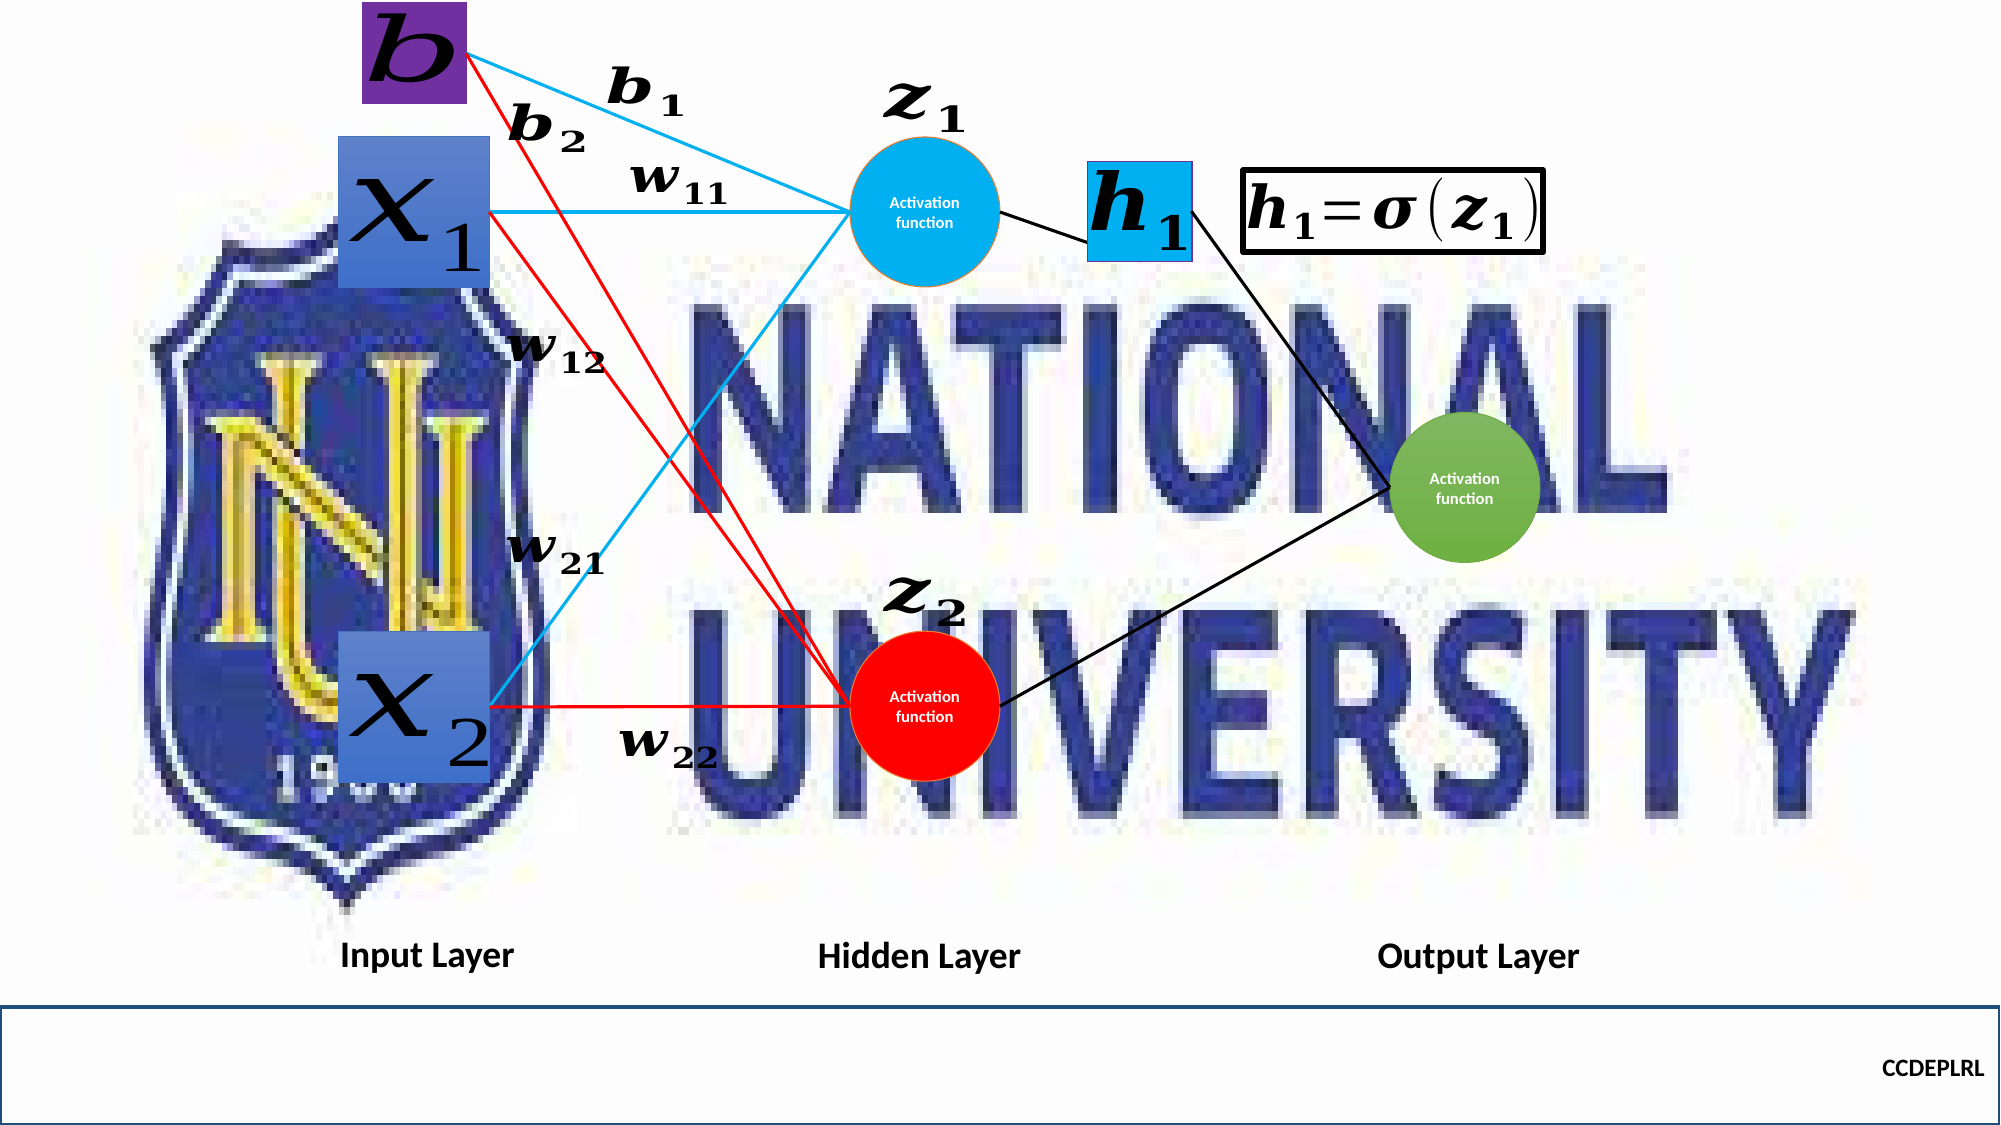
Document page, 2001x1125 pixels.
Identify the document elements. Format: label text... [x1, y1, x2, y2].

text_box Activation function [849, 630, 1001, 782]
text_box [465, 53, 850, 707]
footer CCDEPLRL [0, 1007, 2000, 1125]
text_box Activation function [1390, 411, 1541, 563]
text_box Input Layer [325, 922, 532, 982]
text_box Output Layer [1362, 923, 1607, 984]
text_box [1191, 211, 1390, 488]
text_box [999, 487, 1390, 707]
picture [0, 0, 2000, 1007]
text_box Activation function [850, 136, 1001, 288]
text_box Hidden Layer [803, 923, 1047, 984]
